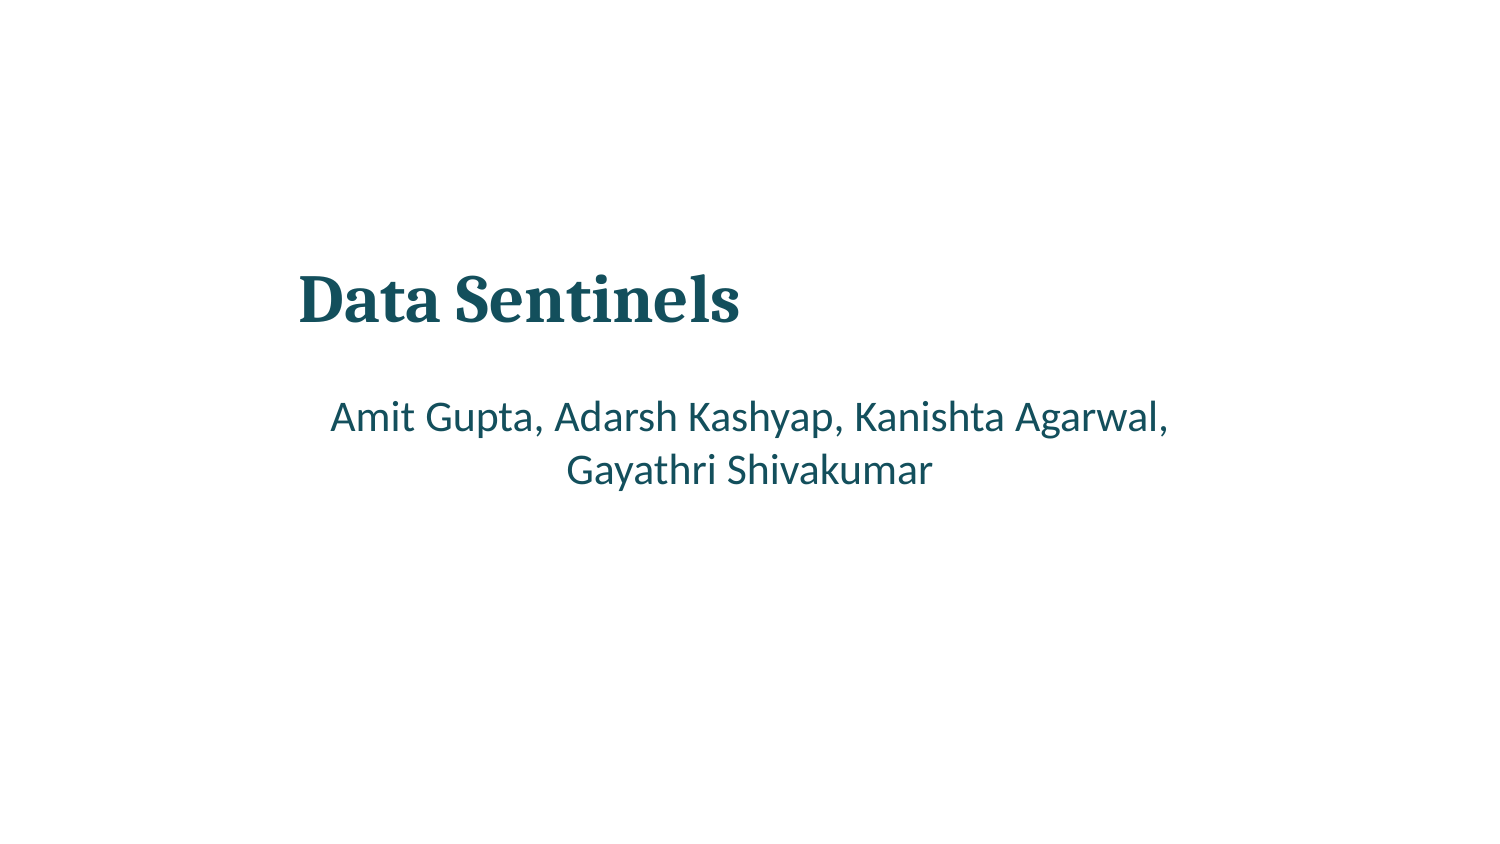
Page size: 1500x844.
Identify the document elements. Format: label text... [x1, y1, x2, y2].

subtitle Amit Gupta, Adarsh Kashyap, Kanishta Agarwal, Gayathri Shivakumar [103, 350, 1397, 578]
title Data Sentinels [59, 181, 989, 345]
